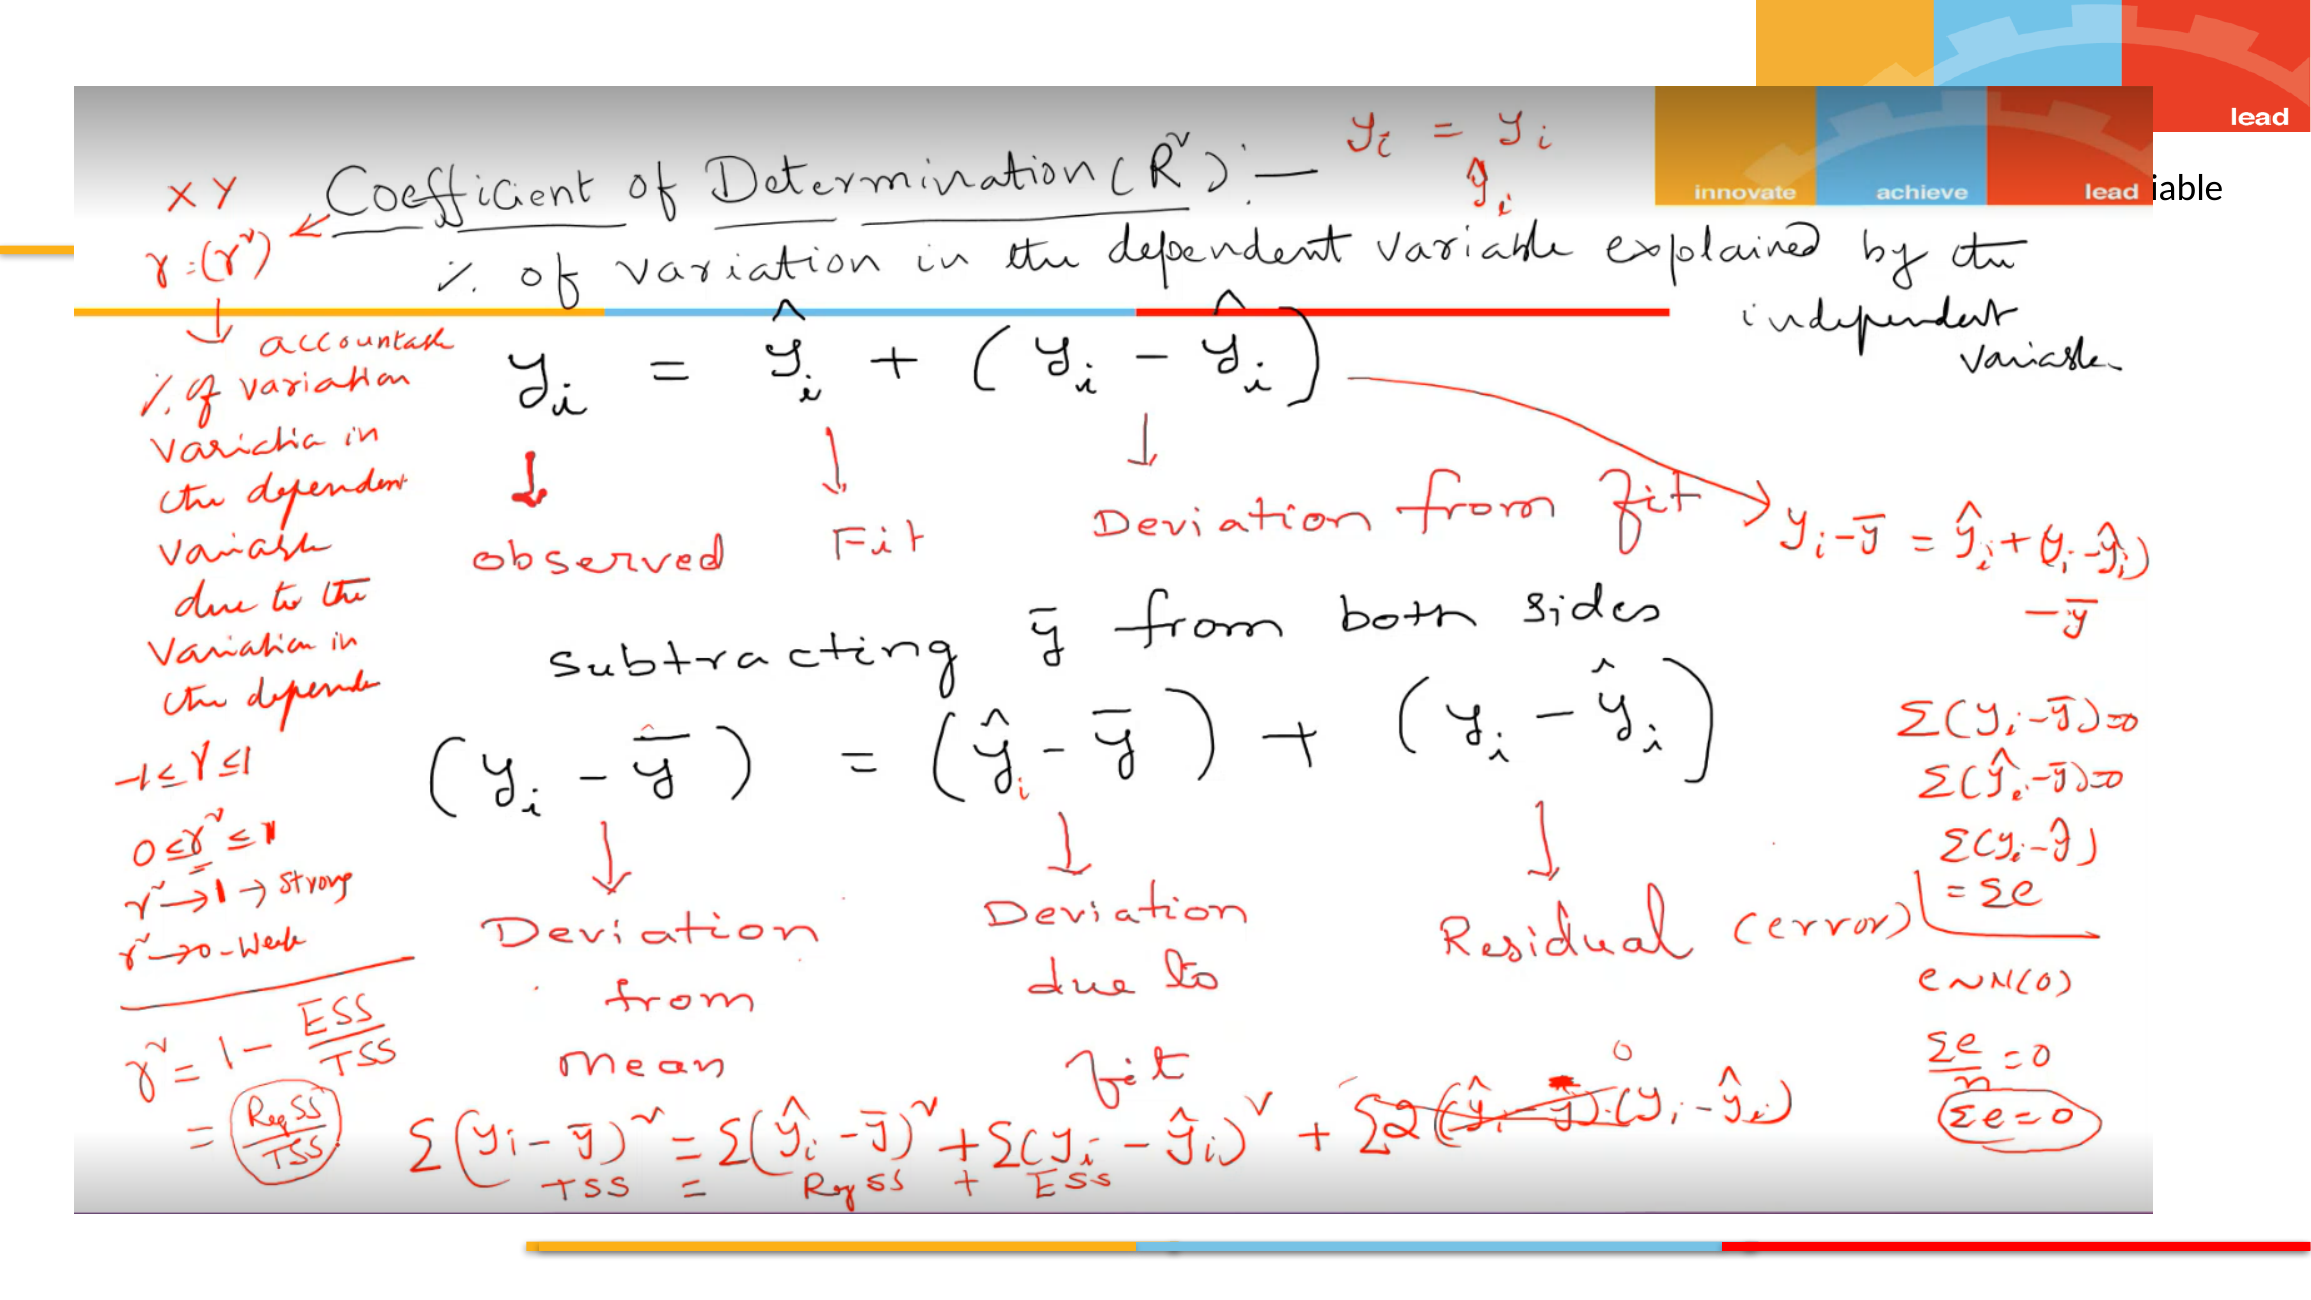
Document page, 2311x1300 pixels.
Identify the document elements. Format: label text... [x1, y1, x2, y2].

text_box Coefficient of Determination (R2) : % of accountable variation in the dependent variable explained by the variation in independent variable [2157, 155, 2241, 215]
picture [73, 0, 2311, 1214]
